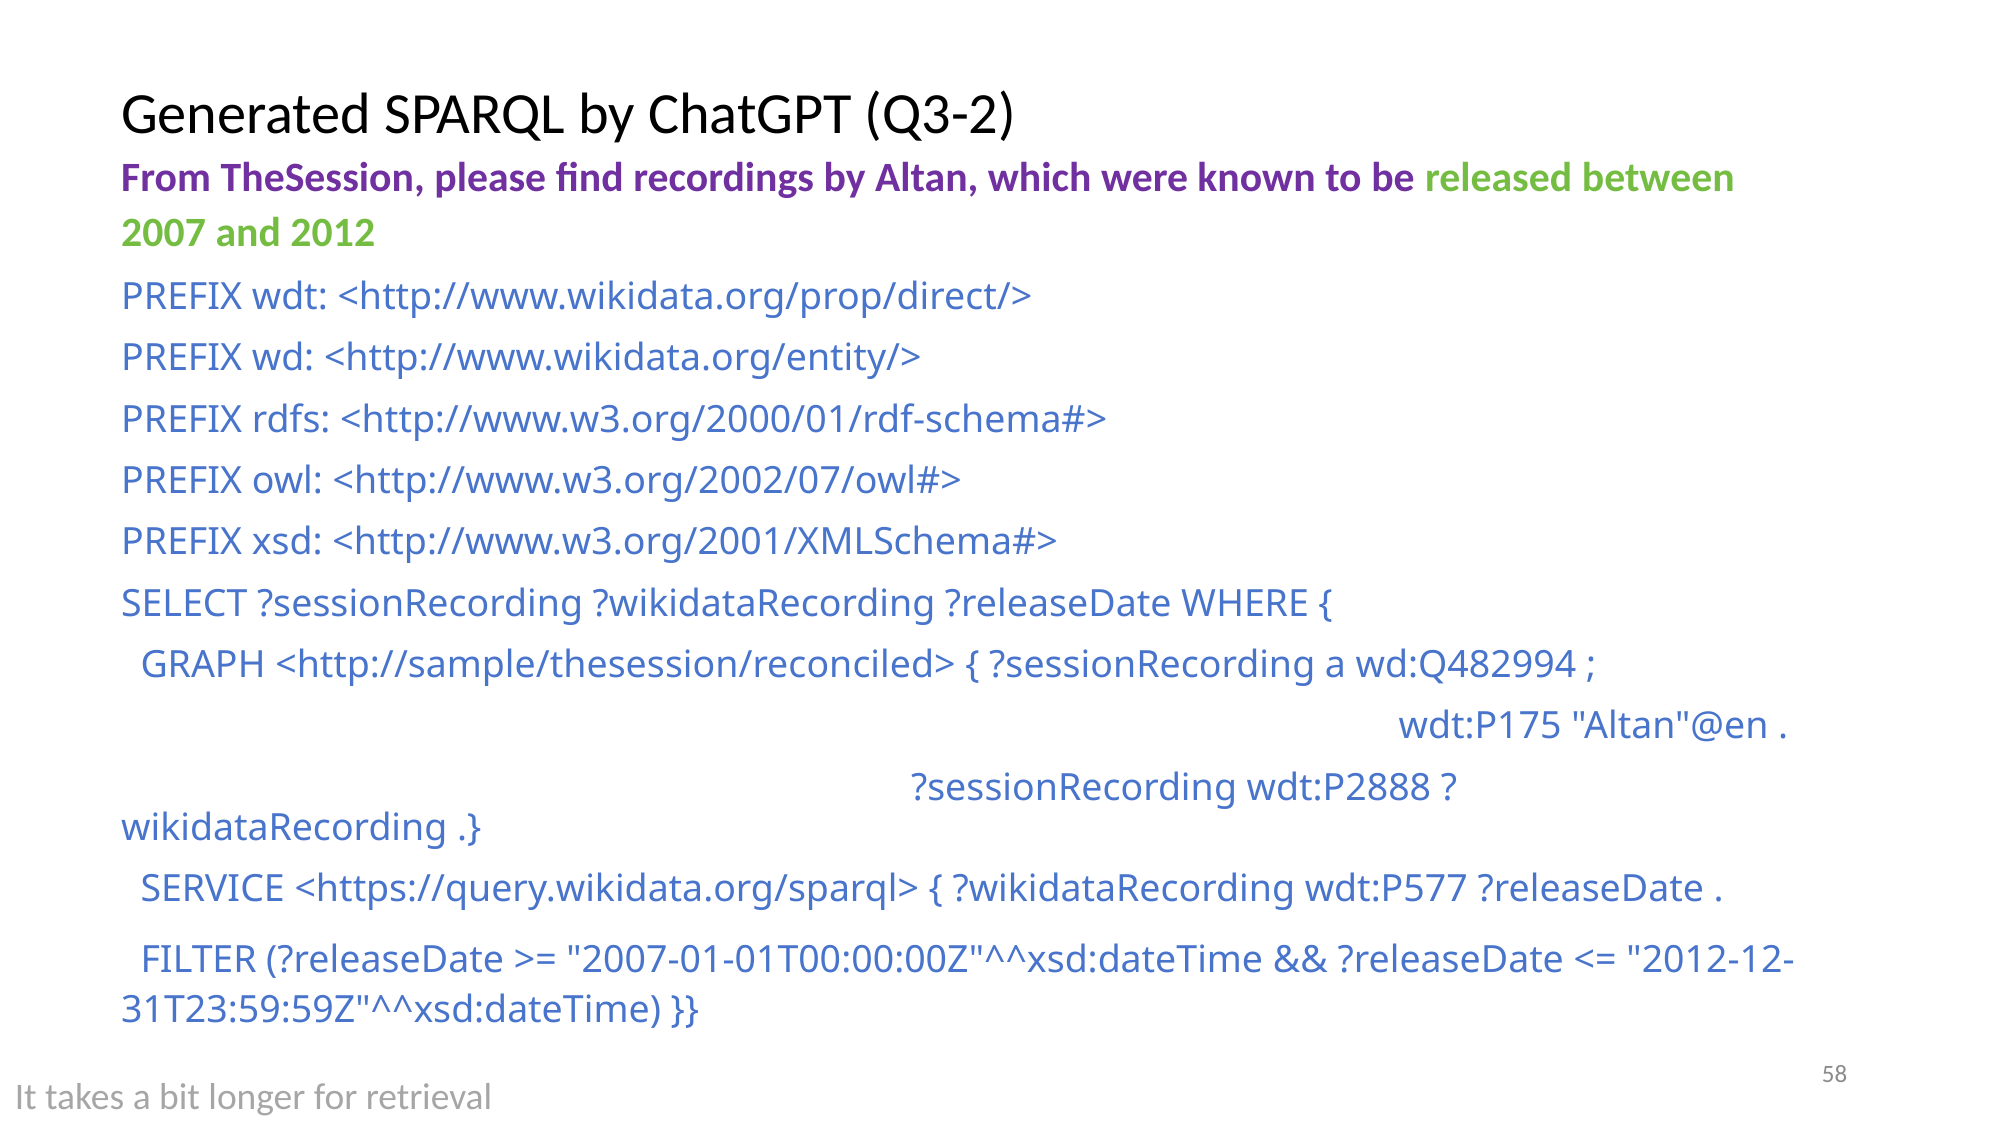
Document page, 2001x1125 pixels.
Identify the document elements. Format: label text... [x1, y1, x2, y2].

title Generated SPARQL by ChatGPT (Q3-2) From TheSession, please find recordings by Altan, which were known to be released between 2007 and 2012 [106, 42, 1832, 269]
slide_number 58 [1412, 1042, 1863, 1103]
text_box It takes a bit longer for retrieval [0, 1064, 667, 1125]
list PREFIX wdt: <http://www.wikidata.org/prop/direct/> PREFIX wd: <http://www.wikidata.org/entity/> PREFIX rdfs: <http://www.w3.org/2000/01/rdf-schema#> PREFIX owl: <http://www.w3.org/2002/07/owl#> PREFIX xsd: <http://www.w3.org/2001/XMLSchema#> SELECT ?sessionRecording ?wikidataRecording ?releaseDate WHERE { GRAPH <http://sample/thesession/reconciled> { ?sessionRecording a wd:Q482994 ; wdt:P175 "Altan"@en . ?sessionRecording wdt:P2888 ?wikidataRecording .} SERVICE <https://query.wikidata.org/sparql> { ?wikidataRecording wdt:P577 ?releaseDate . FILTER (?releaseDate >= "2007-01-01T00:00:00Z"^^xsd:dateTime && ?releaseDate <= "2012-12-31T23:59:59Z"^^xsd:dateTime) }} [106, 269, 1832, 984]
